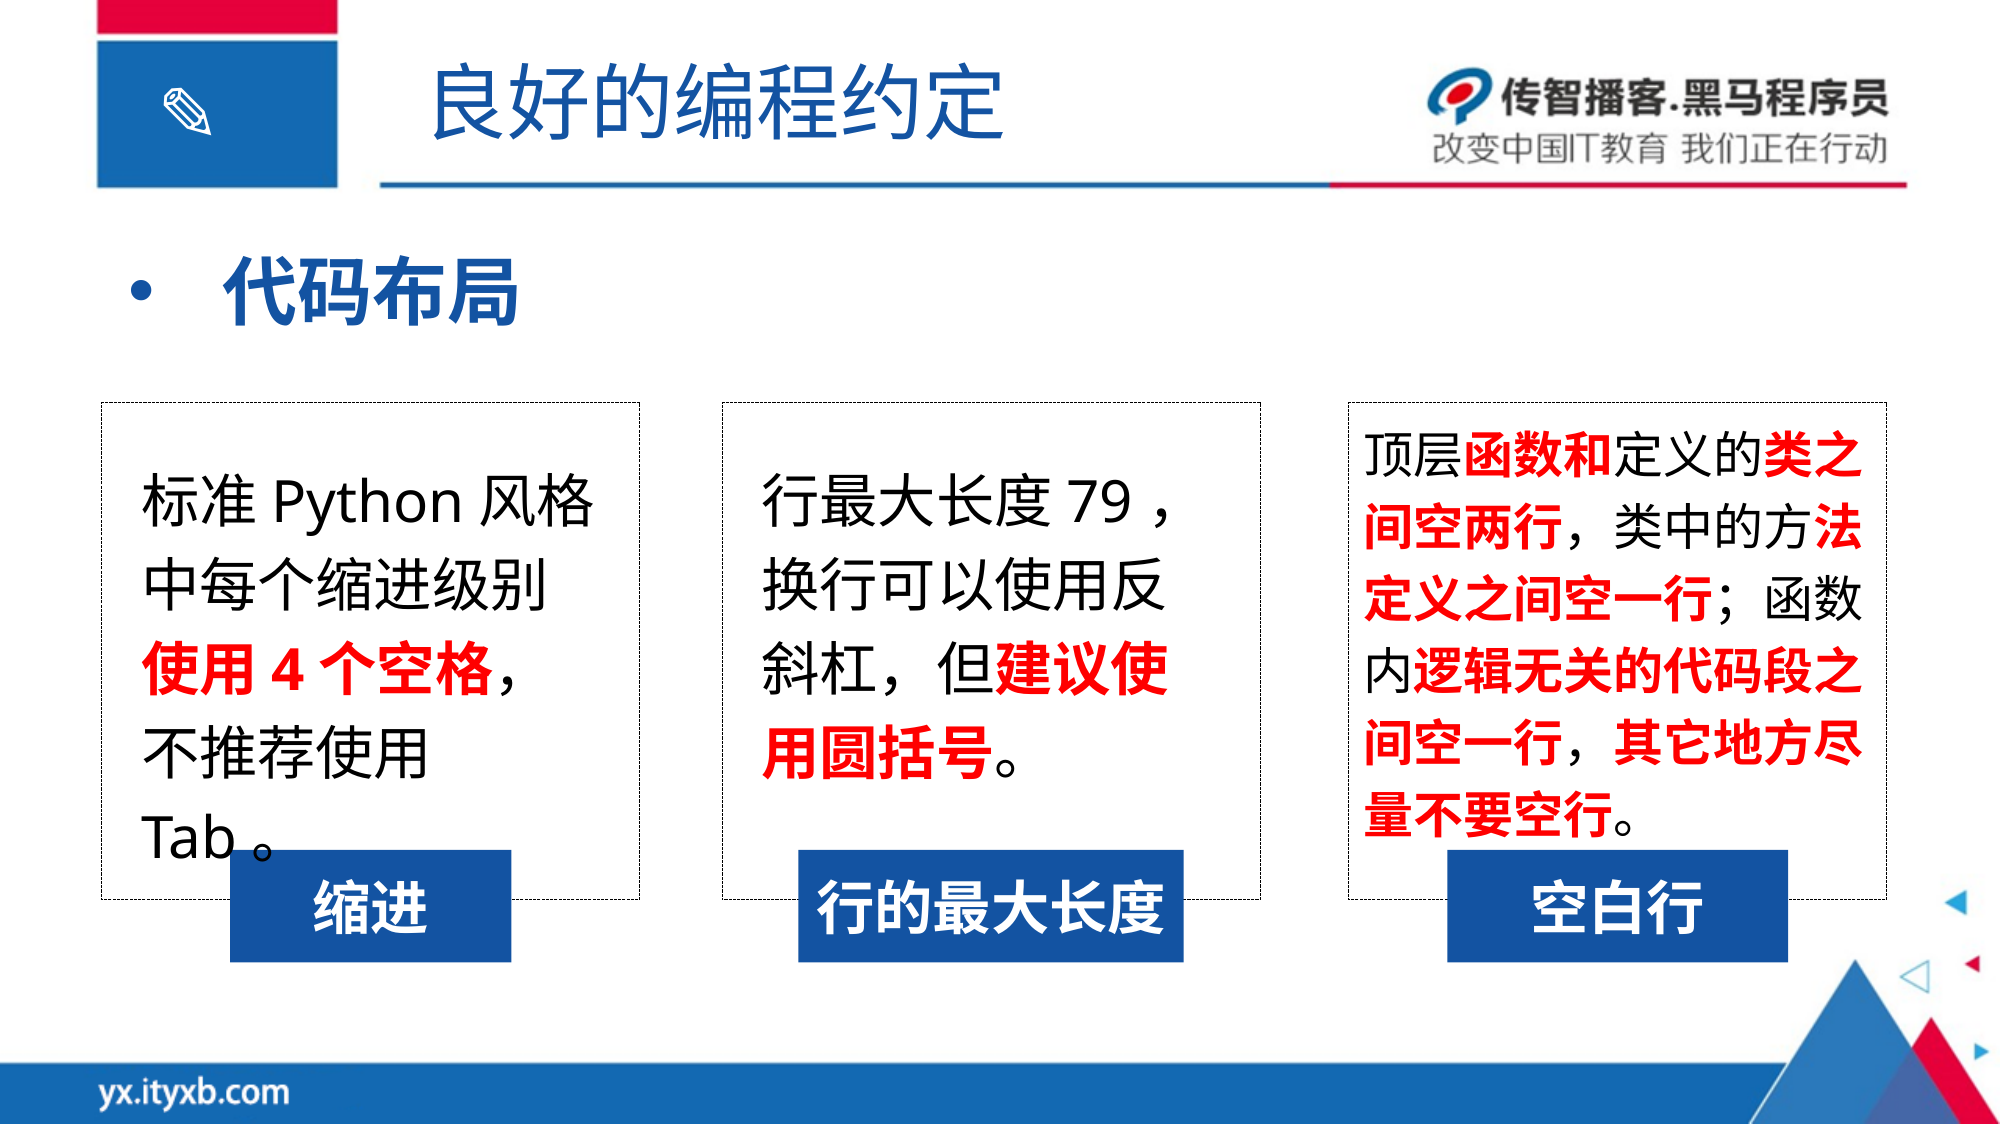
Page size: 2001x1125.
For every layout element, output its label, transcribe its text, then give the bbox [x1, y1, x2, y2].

text_box 良好的编程约定 [409, 43, 1292, 158]
text_box [722, 402, 1261, 900]
picture [0, 0, 2000, 1124]
text_box 顶层函数和定义的类之间空两行，类中的方法定义之间空一行；函数内逻辑无关的代码段之间空一行，其它地方尽量不要空行。 [1348, 404, 1887, 852]
text_box [1789, 852, 1887, 900]
text_box 行最大长度79，换行可以使用反斜杠，但建议使用圆括号。 [746, 442, 1236, 794]
text_box 缩进 [230, 878, 512, 963]
text_box 行的最大长度 [798, 849, 1184, 963]
text_box 空白行 [1447, 852, 1789, 963]
text_box 标准Python风格中每个缩进级别使用4个空格，不推荐使用Tab。 [126, 442, 616, 878]
text_box [1348, 852, 1447, 900]
text_box [101, 402, 640, 900]
text_box 代码布局 [113, 237, 1313, 342]
